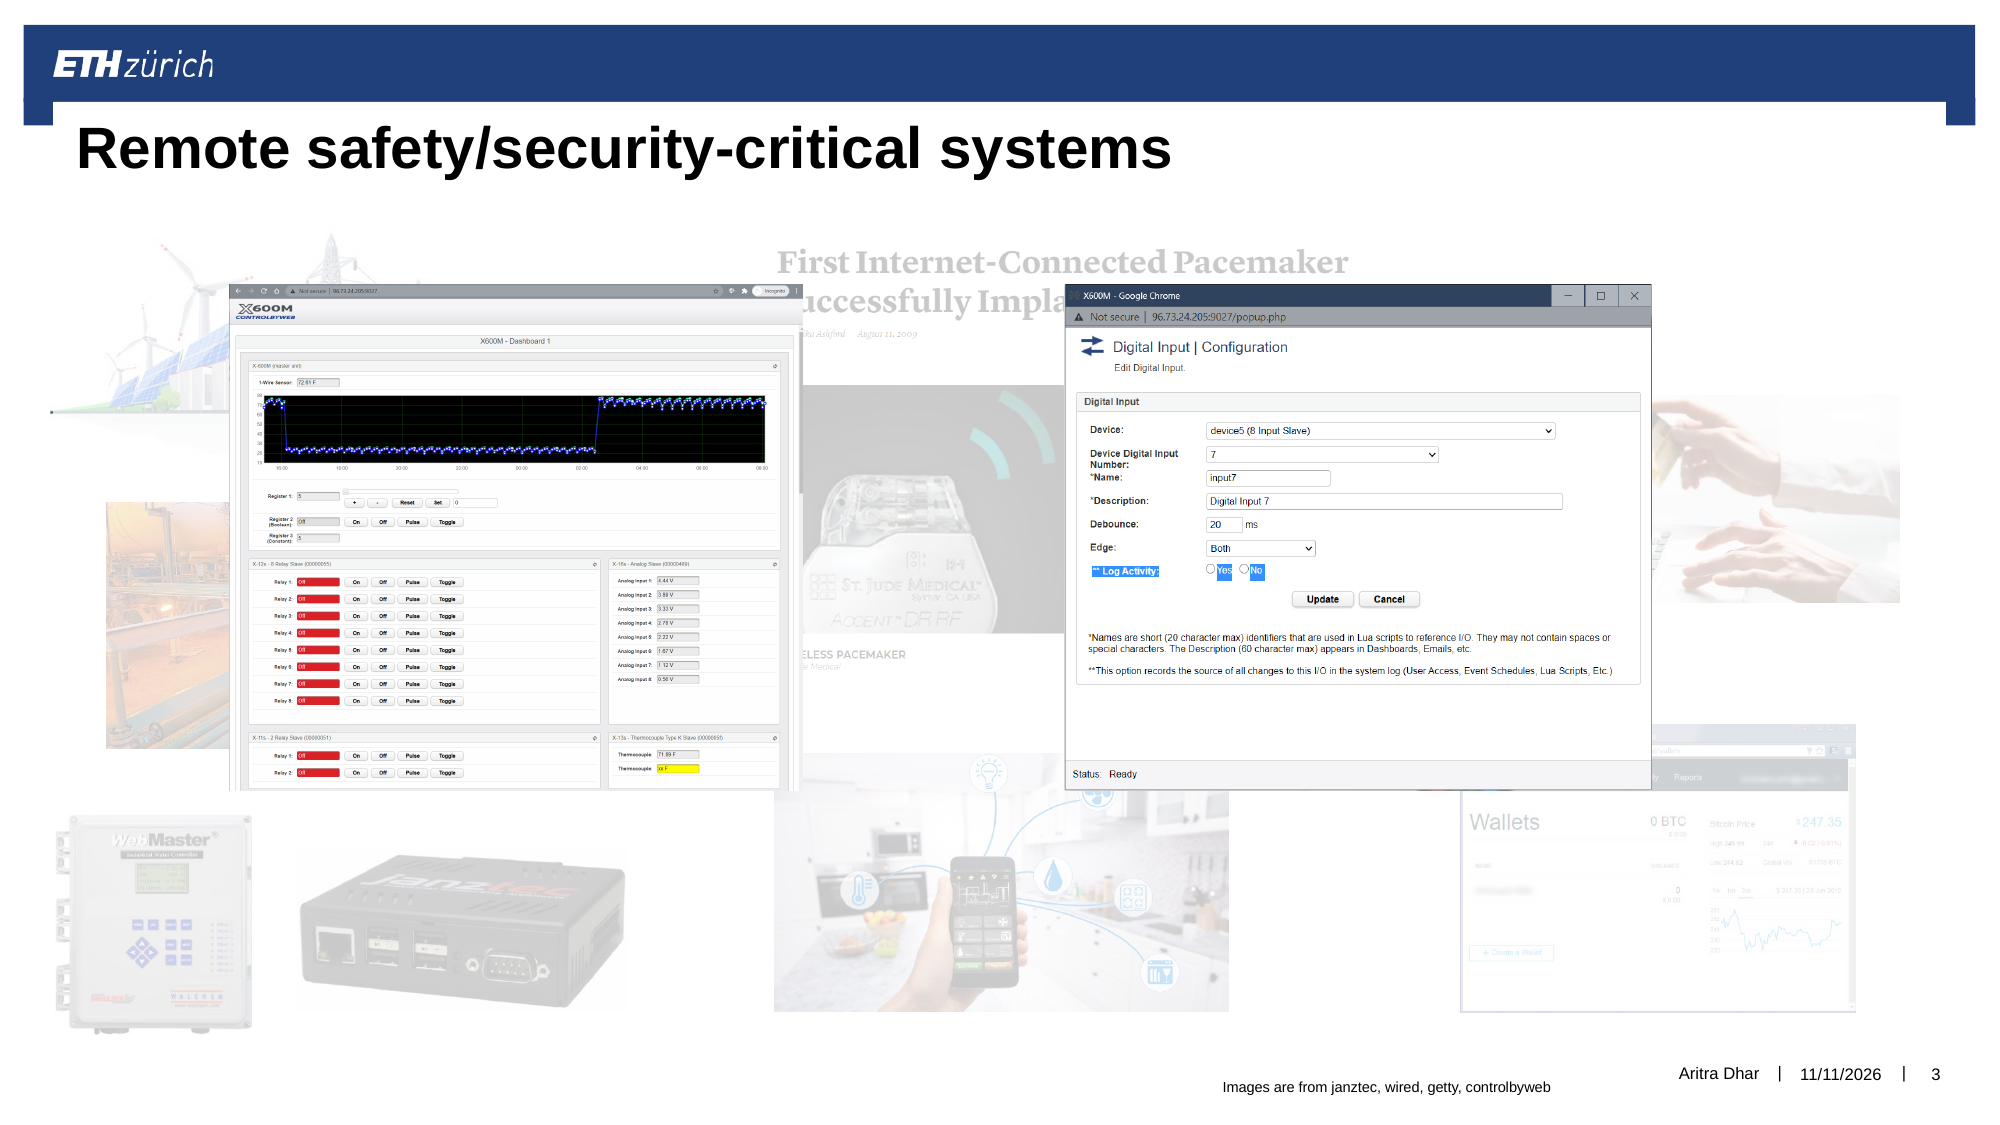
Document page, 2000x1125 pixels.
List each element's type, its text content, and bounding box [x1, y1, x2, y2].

text_box [51, 212, 1952, 1063]
footer Aritra Dhar [999, 1063, 1760, 1111]
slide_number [1790, 1063, 1892, 1112]
picture [36, 224, 1900, 1013]
text_box Images are from janztec, wired, getty, controlbyweb [1208, 1070, 1566, 1103]
picture [296, 848, 628, 1012]
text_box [54, 813, 253, 1036]
slide_number 3 [1906, 1034, 1966, 1112]
title Remote safety/security-critical systems [53, 101, 1946, 212]
